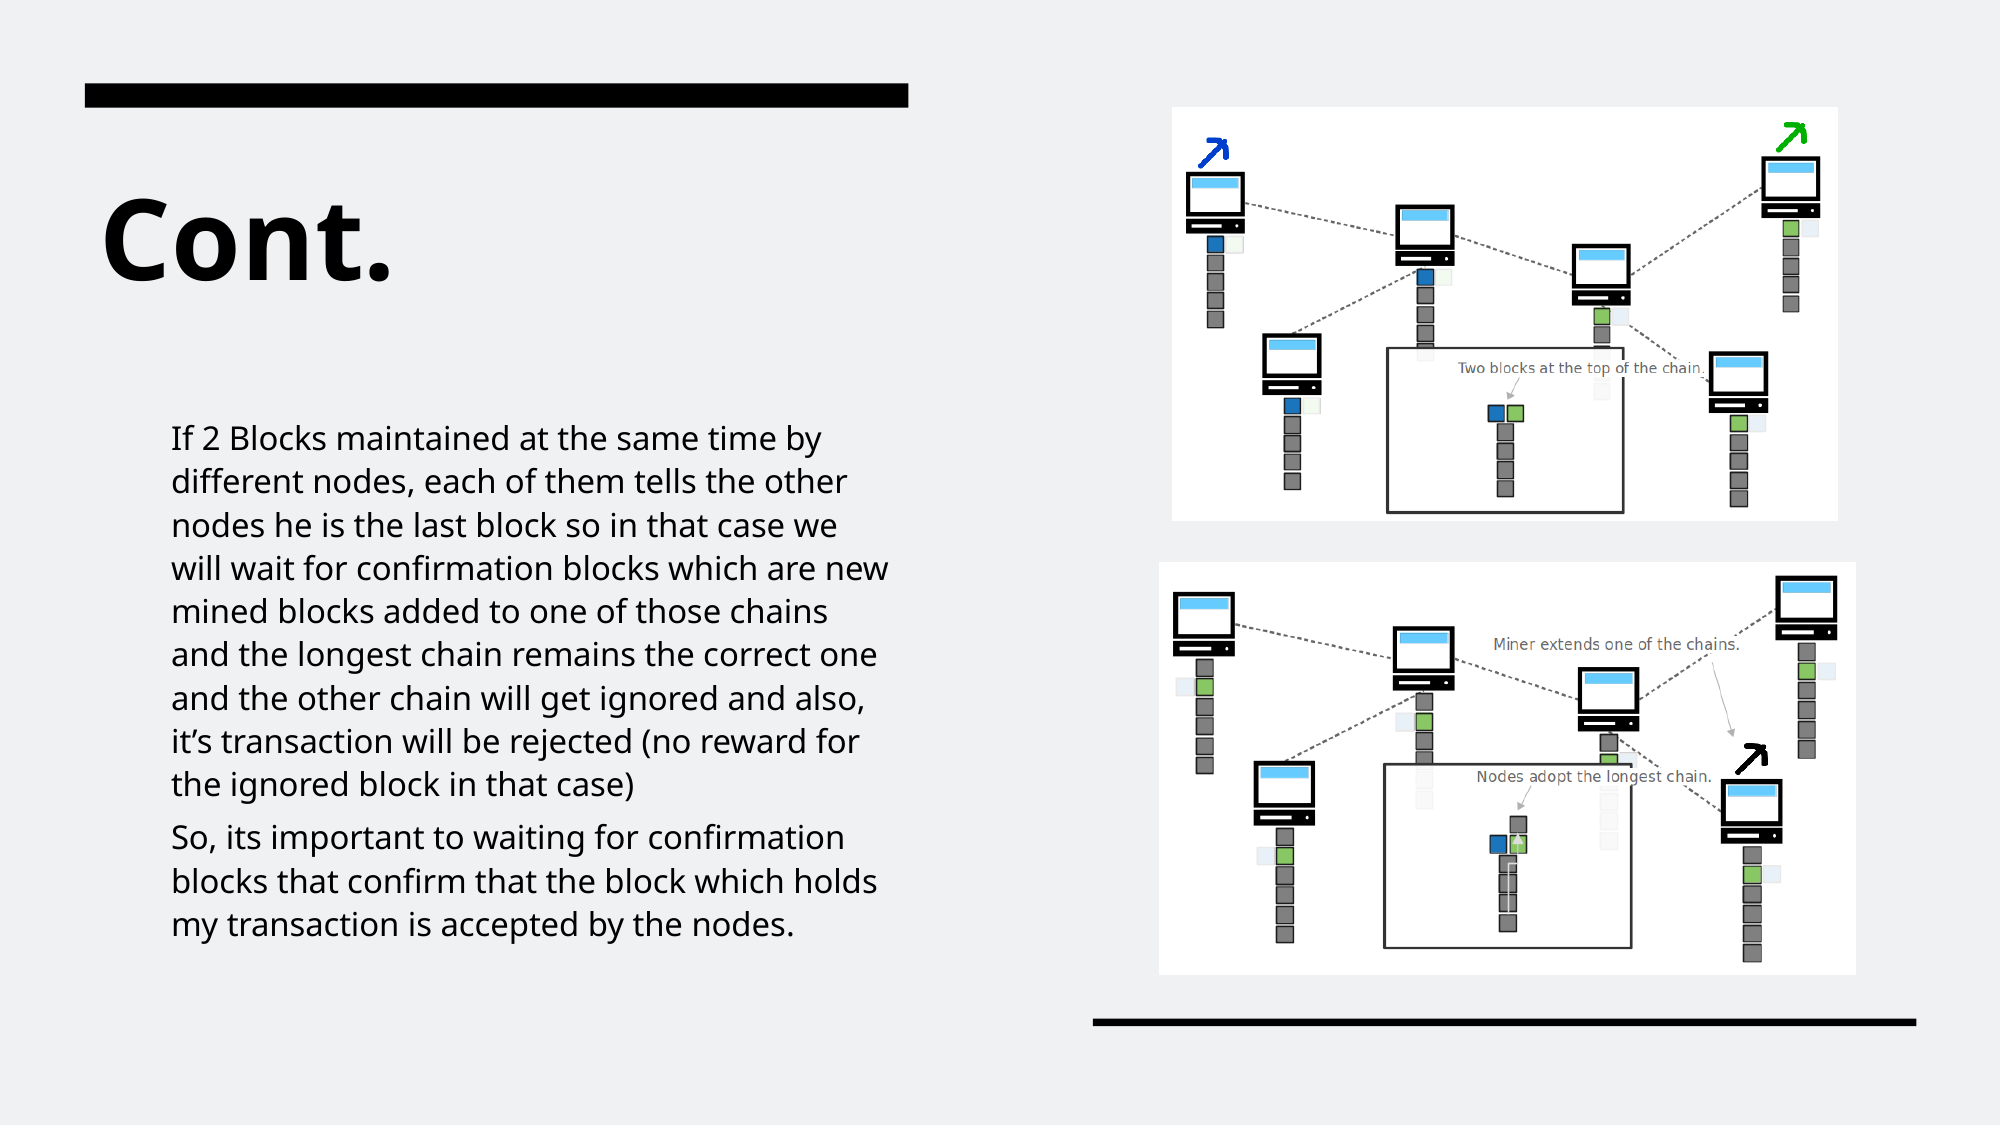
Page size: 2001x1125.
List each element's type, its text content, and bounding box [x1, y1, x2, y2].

text_box [0, 0, 2000, 1125]
picture [1159, 562, 1856, 975]
title Cont. [84, 160, 909, 478]
text_box [84, 82, 909, 109]
picture [1172, 107, 1838, 521]
text_box [1092, 1018, 1917, 1027]
text_box If 2 Blocks maintained at the same time by different nodes, each of them tells the other nodes he is the last block so in that case we will wait for confirmation blocks which are new mined blocks added to one of those chains and the longest chain remains the correct one and the other chain will get ignored and also, it’s transaction will be rejected (no reward for the ignored block in that case) So, its important to waiting for confirmation blocks that confirm that the block which holds my transaction is accepted by the nodes. [84, 406, 907, 1016]
